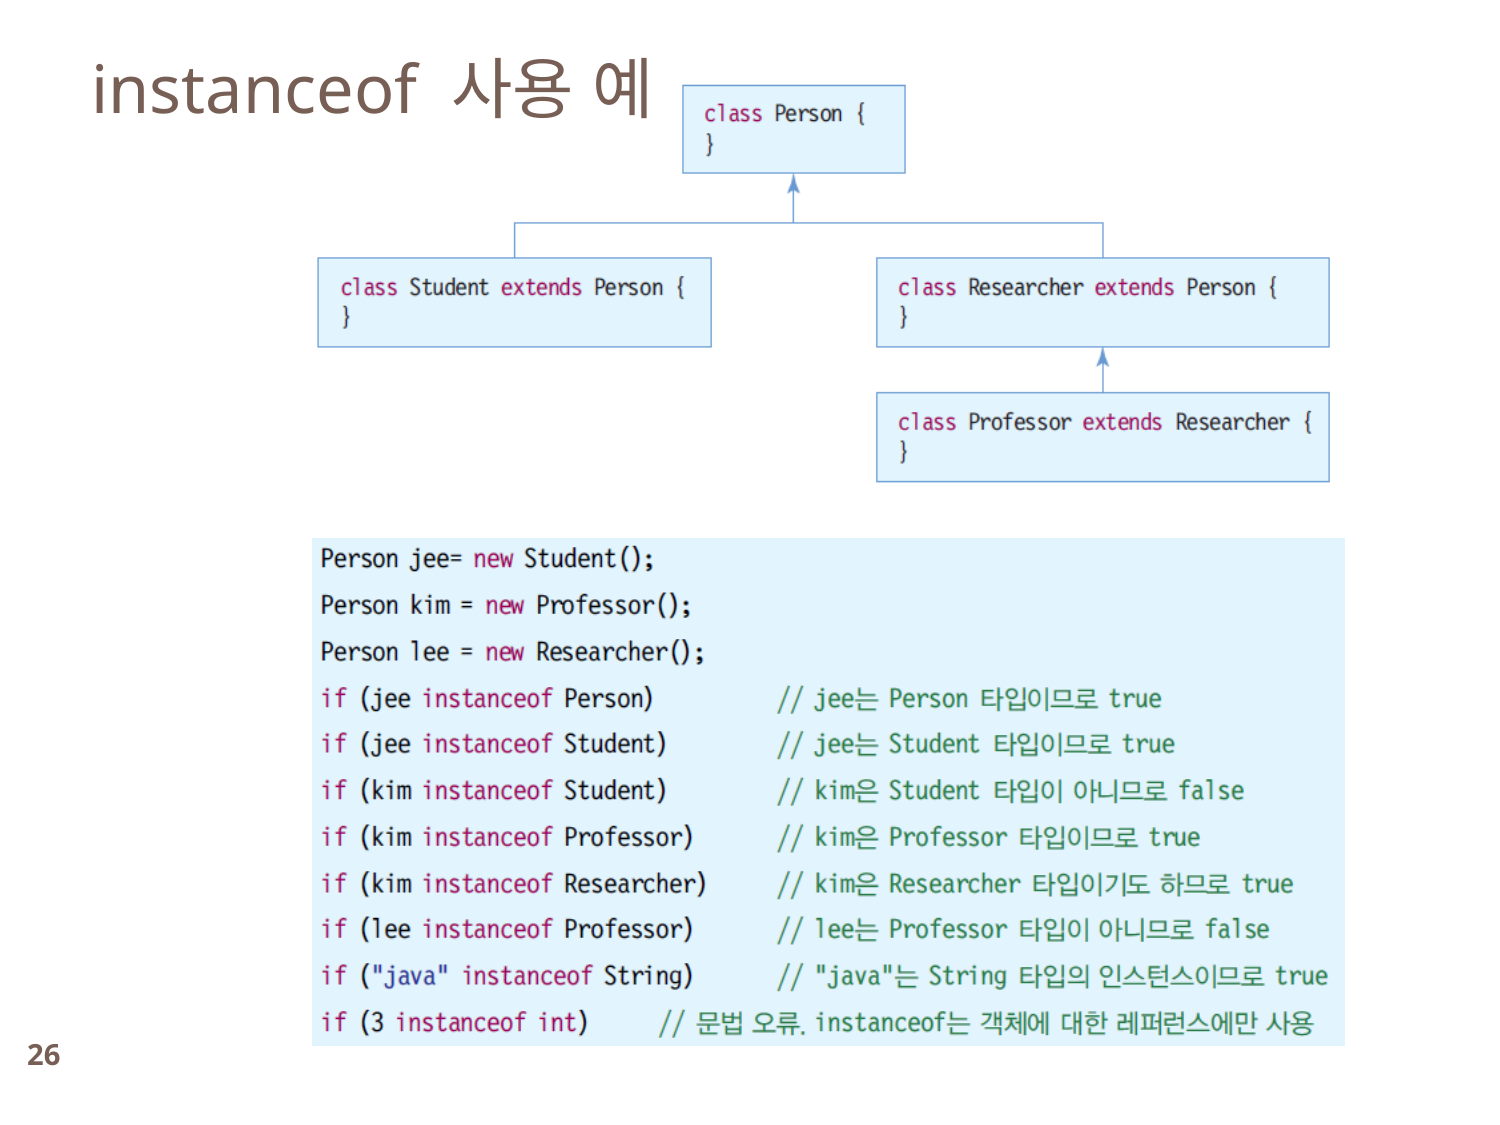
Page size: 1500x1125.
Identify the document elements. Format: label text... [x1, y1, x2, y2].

picture [292, 58, 1365, 501]
title instanceof 사용 예 [76, 30, 1243, 143]
slide_number 26 [0, 1025, 88, 1088]
picture [312, 538, 1345, 1046]
